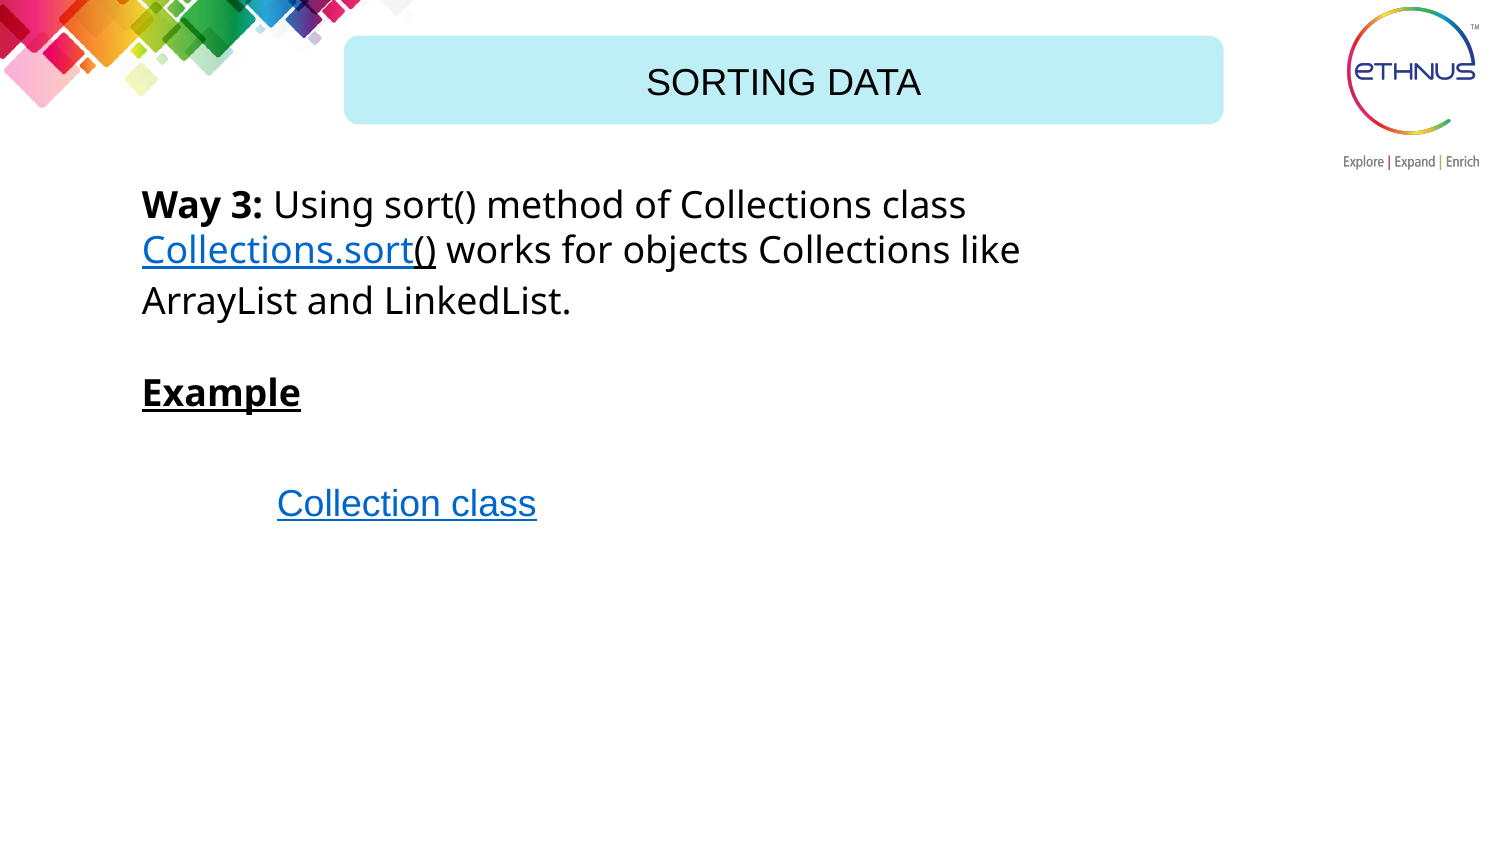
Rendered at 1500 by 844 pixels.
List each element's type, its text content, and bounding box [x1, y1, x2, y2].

picture [0, 0, 413, 108]
text_box Example [126, 361, 877, 421]
text_box SORTING DATA [343, 35, 1224, 125]
text_box Collection class [262, 471, 750, 532]
text_box Way 3: Using sort() method of Collections class Collections.sort() works for objects Collections like ArrayList and LinkedList. [127, 173, 1182, 330]
picture [1344, 7, 1479, 170]
